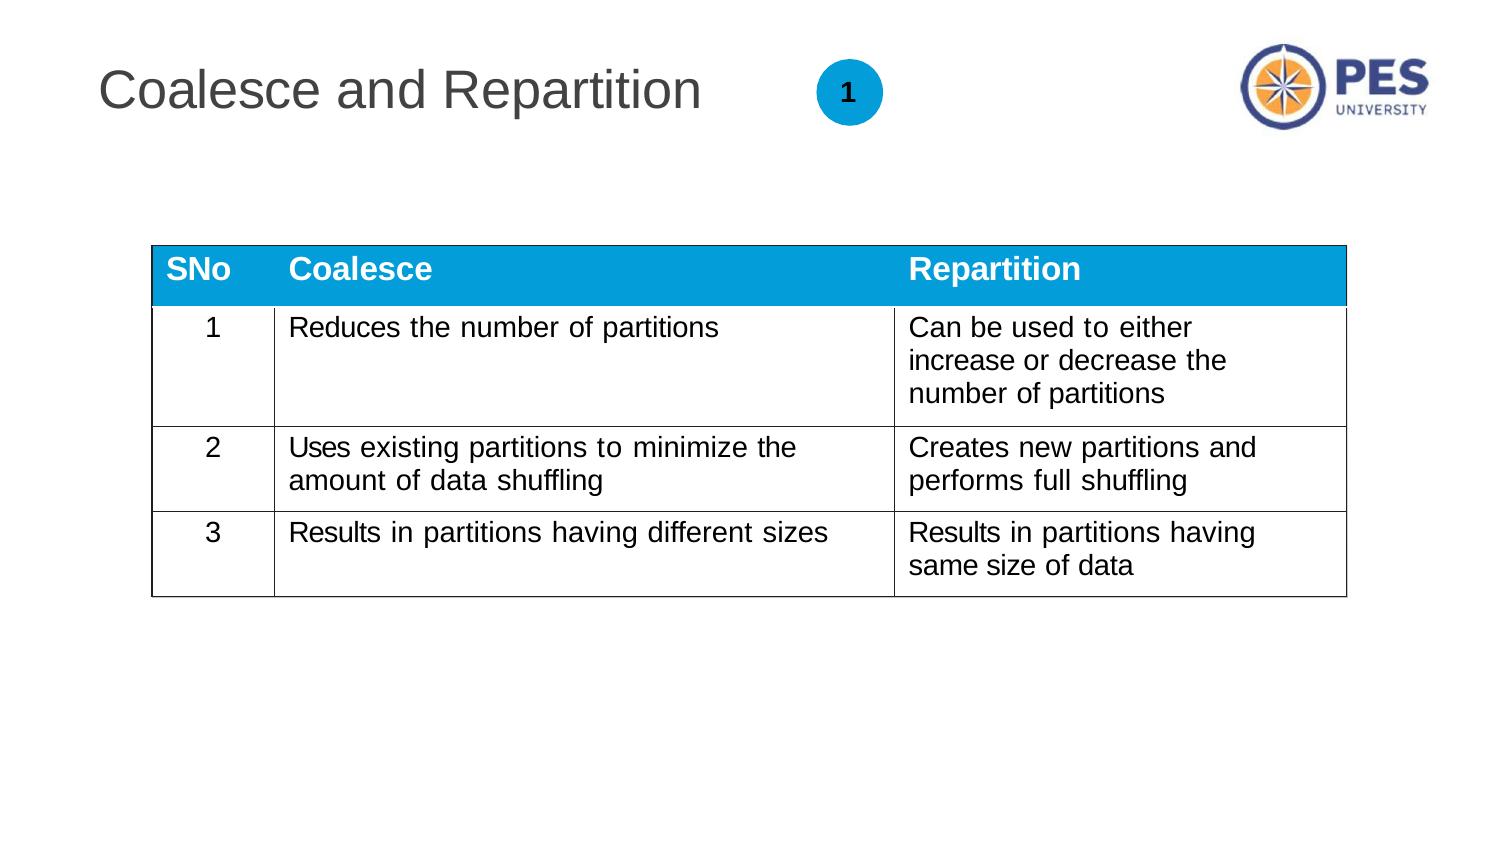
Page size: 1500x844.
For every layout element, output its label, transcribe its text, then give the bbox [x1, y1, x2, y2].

title Coalesce and Repartition [96, 51, 813, 195]
text_box 1 [838, 71, 859, 109]
picture [1233, 36, 1438, 136]
text_box [816, 59, 884, 126]
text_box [152, 246, 1348, 598]
